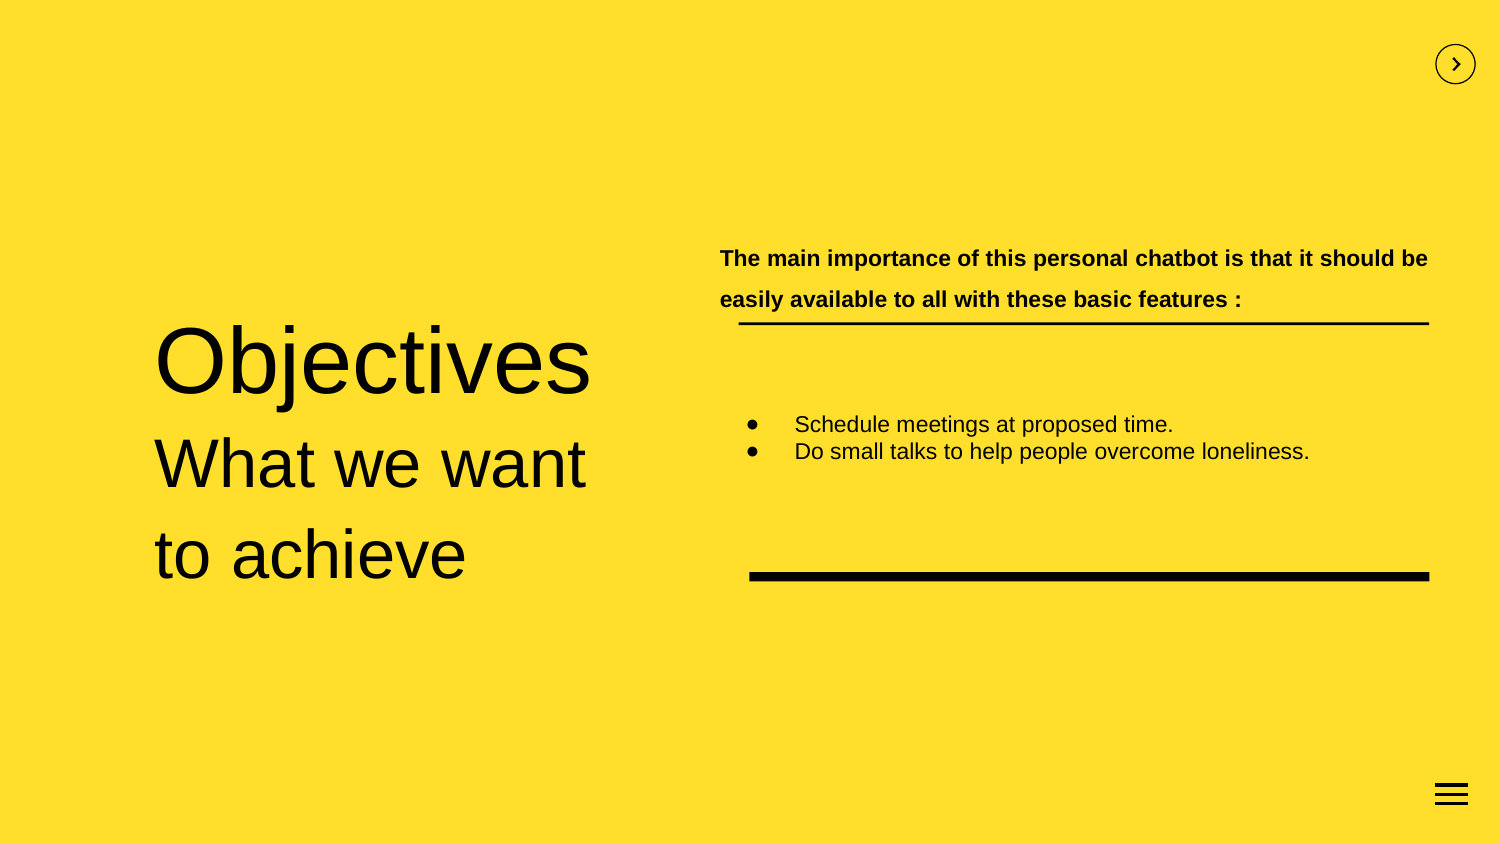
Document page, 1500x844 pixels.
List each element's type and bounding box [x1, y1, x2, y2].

text_box [1435, 43, 1476, 85]
picture [1435, 783, 1468, 806]
text_box [719, 229, 1449, 633]
text_box [154, 288, 670, 595]
